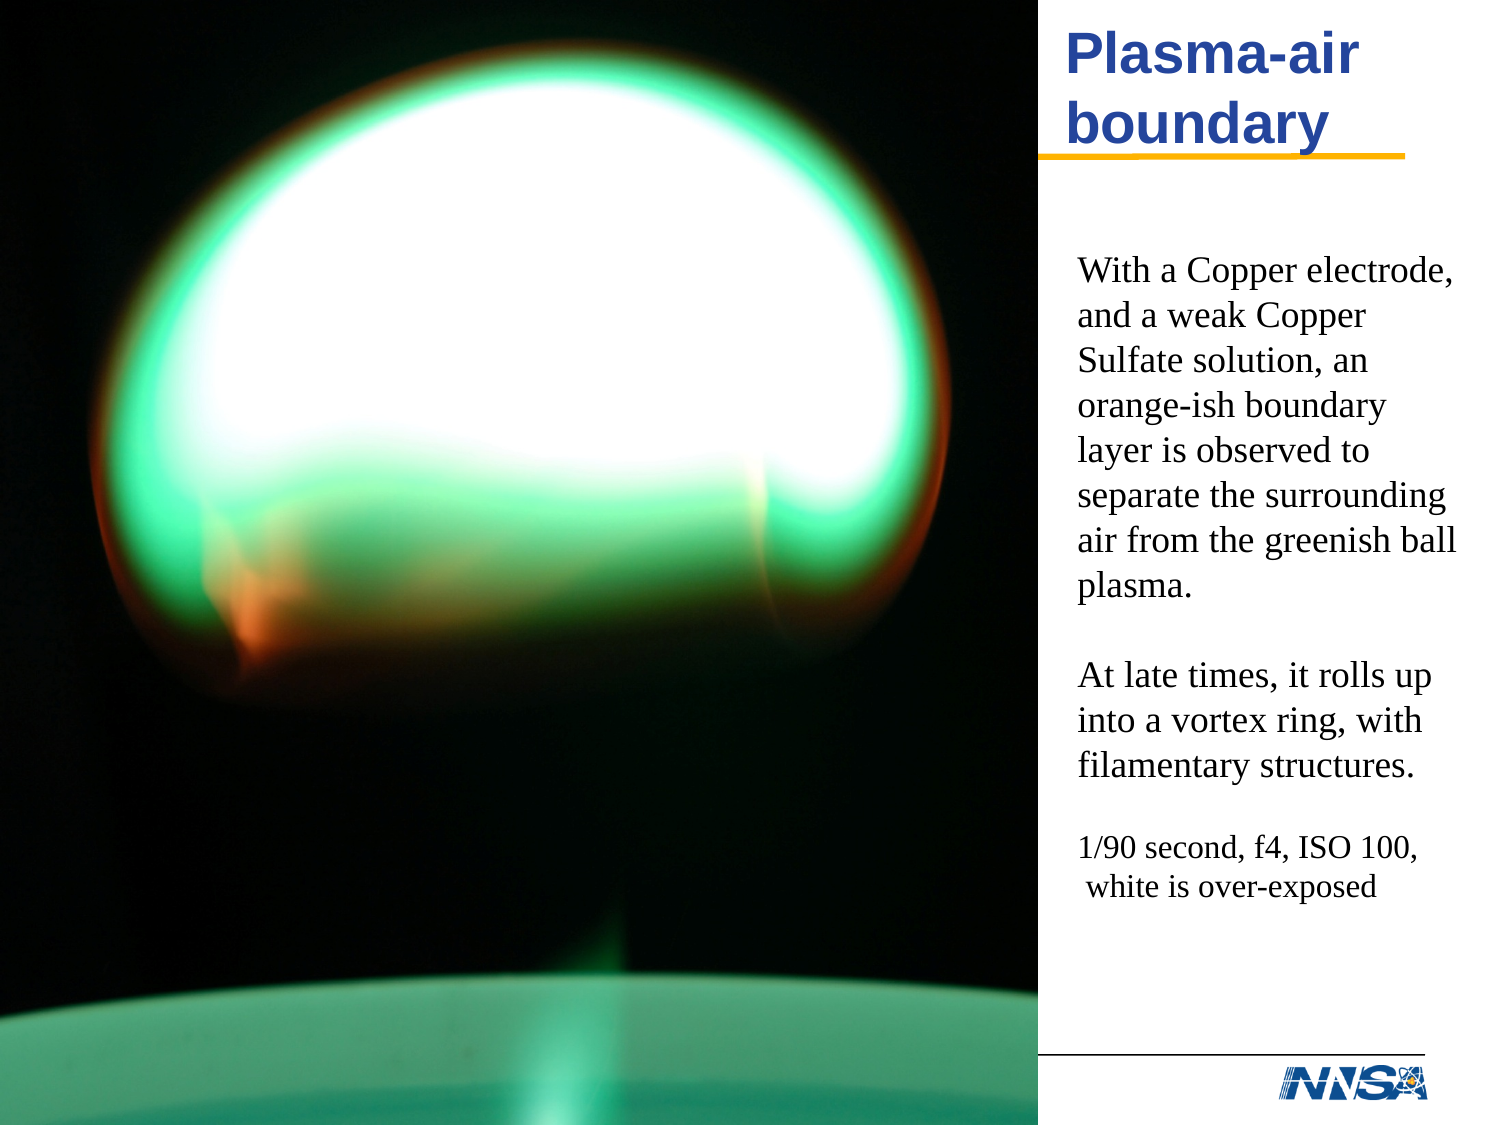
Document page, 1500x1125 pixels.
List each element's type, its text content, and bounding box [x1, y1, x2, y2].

picture [1277, 1065, 1429, 1101]
picture [0, 0, 1038, 1125]
text_box With a Copper electrode, and a weak Copper Sulfate solution, an orange-ish boundary layer is observed to separate the surrounding air from the greenish ball plasma. At late times, it rolls up into a vortex ring, with filamentary structures. 1/90 second, f4, ISO 100, white is over-exposed [1062, 237, 1475, 912]
title Plasma-air boundary [1049, 0, 1476, 163]
